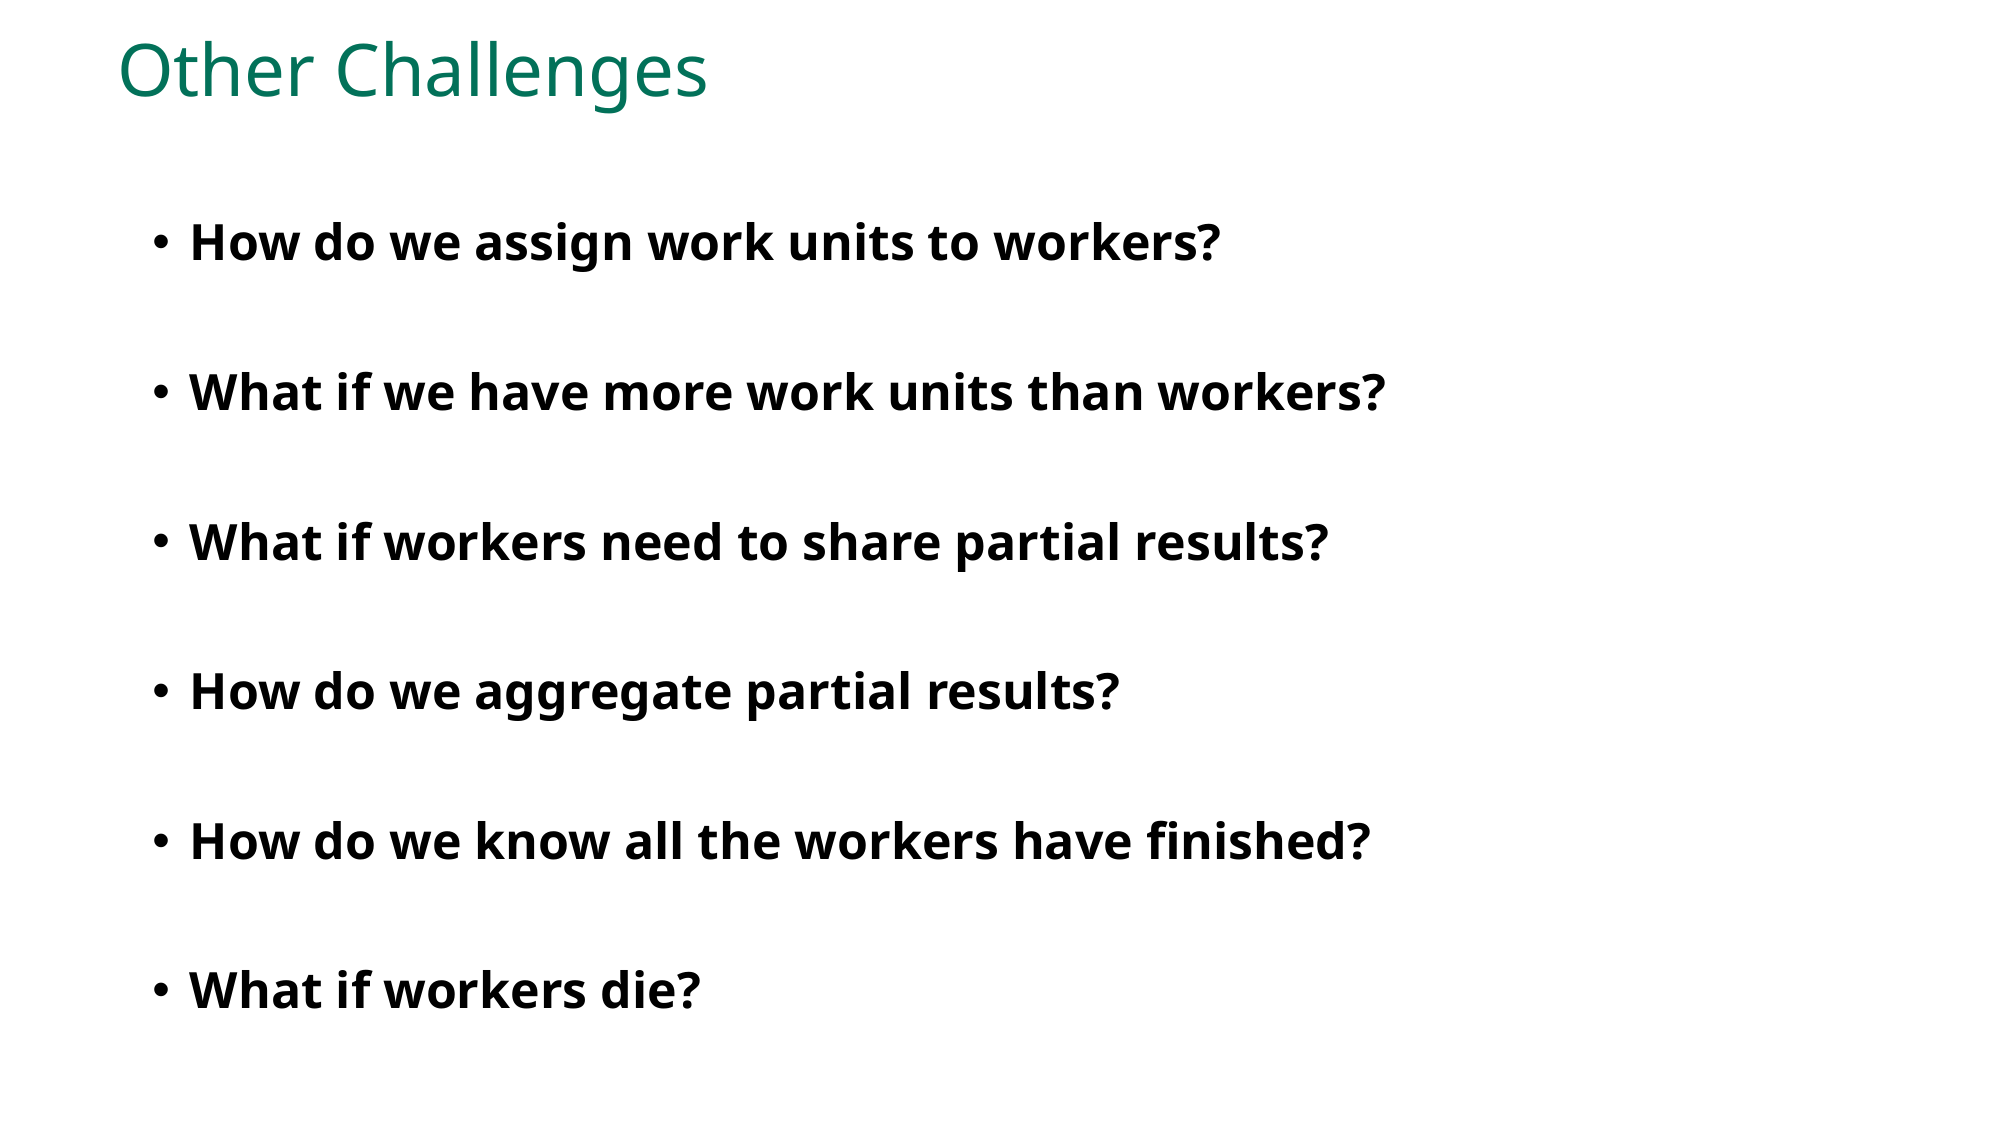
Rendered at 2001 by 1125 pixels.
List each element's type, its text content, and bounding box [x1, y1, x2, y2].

list How do we assign work units to workers? What if we have more work units than workers? What if workers need to share partial results? How do we aggregate partial results? How do we know all the workers have finished? What if workers die? [137, 209, 1863, 1035]
title Other Challenges [102, 26, 1828, 121]
